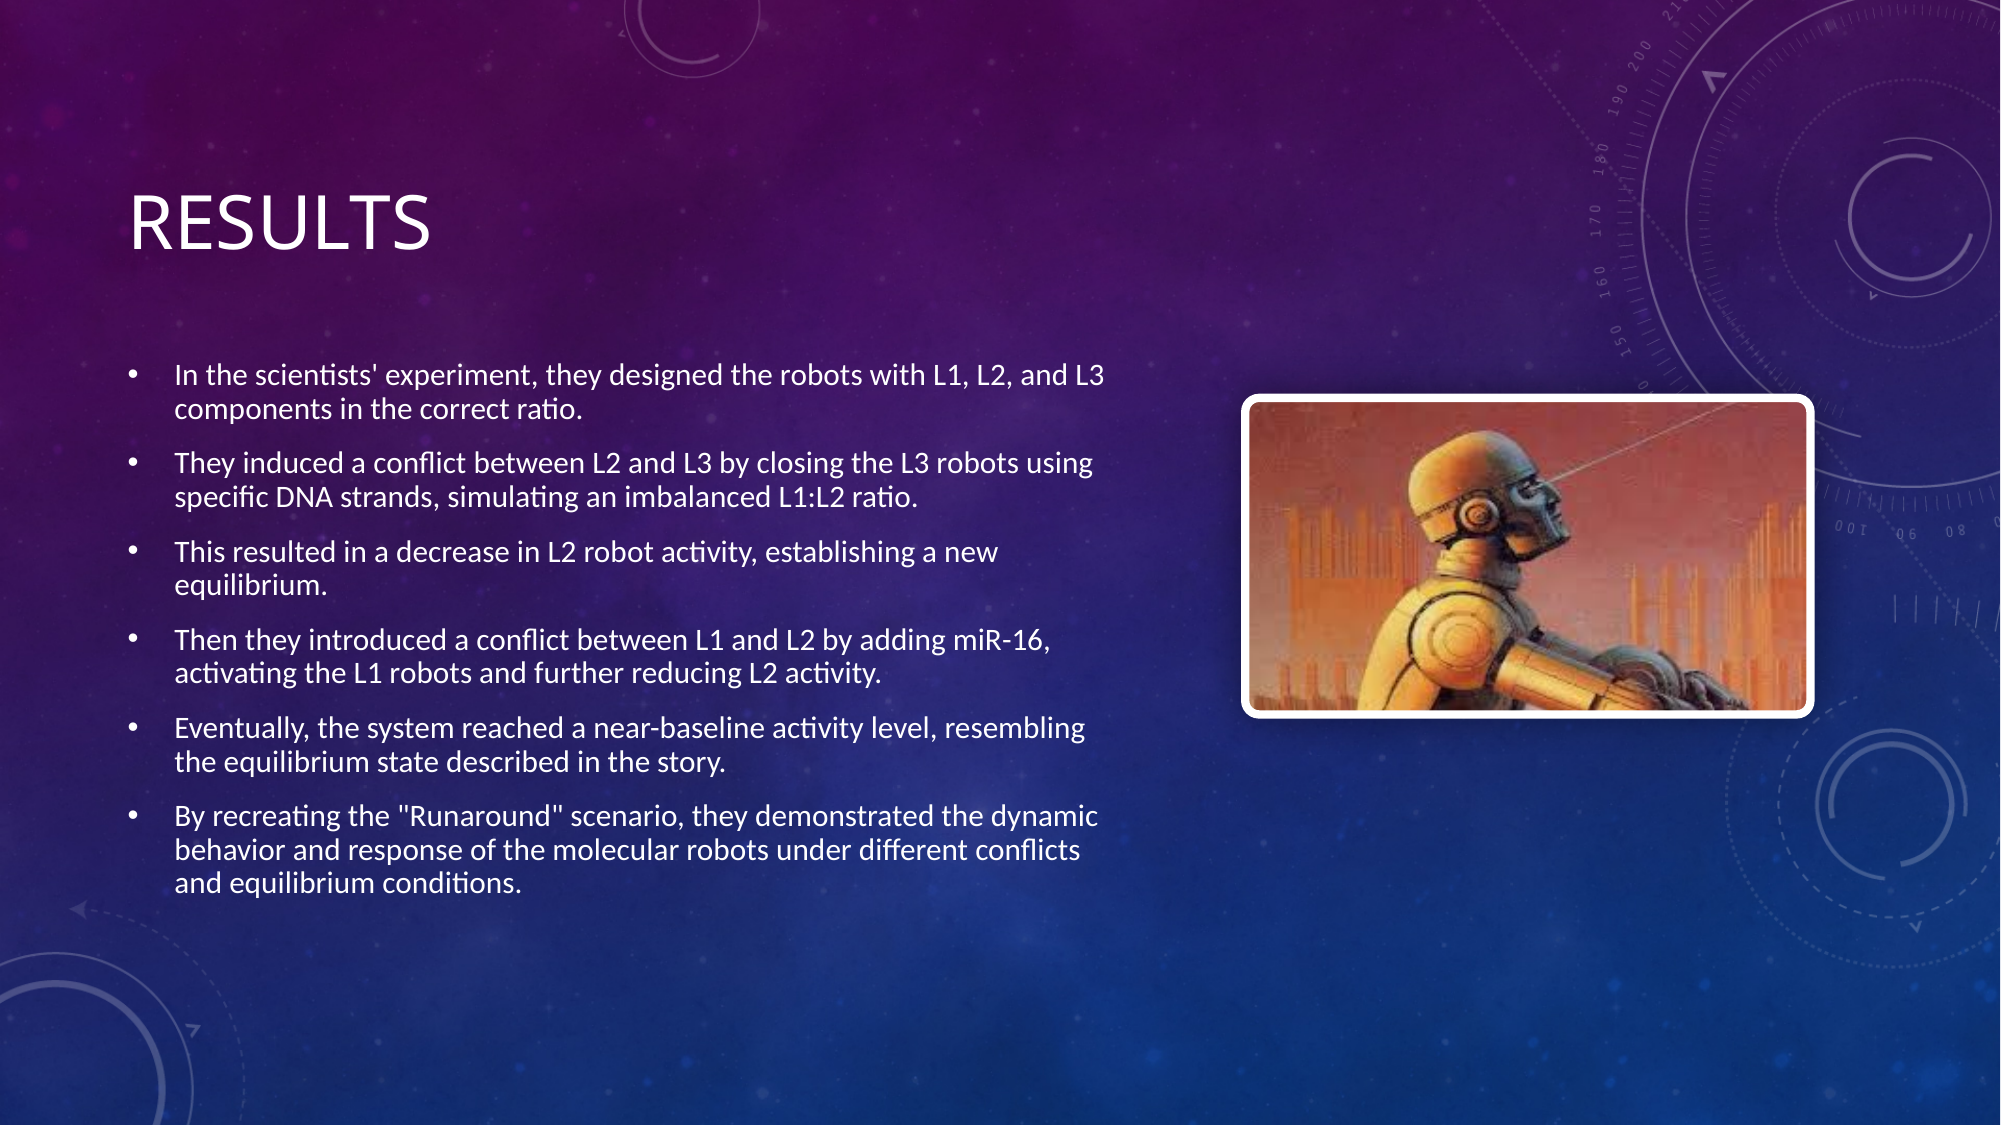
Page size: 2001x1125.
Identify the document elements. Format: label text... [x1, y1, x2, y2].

picture [0, 0, 2001, 1125]
list In the scientists' experiment, they designed the robots with L1, L2, and L3 components in the correct ratio. They induced a conflict between L2 and L3 by closing the L3 robots using specific DNA strands, simulating an imbalanced L1:L2 ratio. This resulted in a decrease in L2 robot activity, establishing a new equilibrium. Then they introduced a conflict between L1 and L2 by adding miR-16, activating the L1 robots and further reducing L2 activity. Eventually, the system reached a near-baseline activity level, resembling the equilibrium state described in the story. By recreating the "Runaround" scenario, they demonstrated the dynamic behavior and response of the molecular robots under different conflicts and equilibrium conditions. [112, 351, 1144, 950]
title results [112, 99, 1144, 339]
